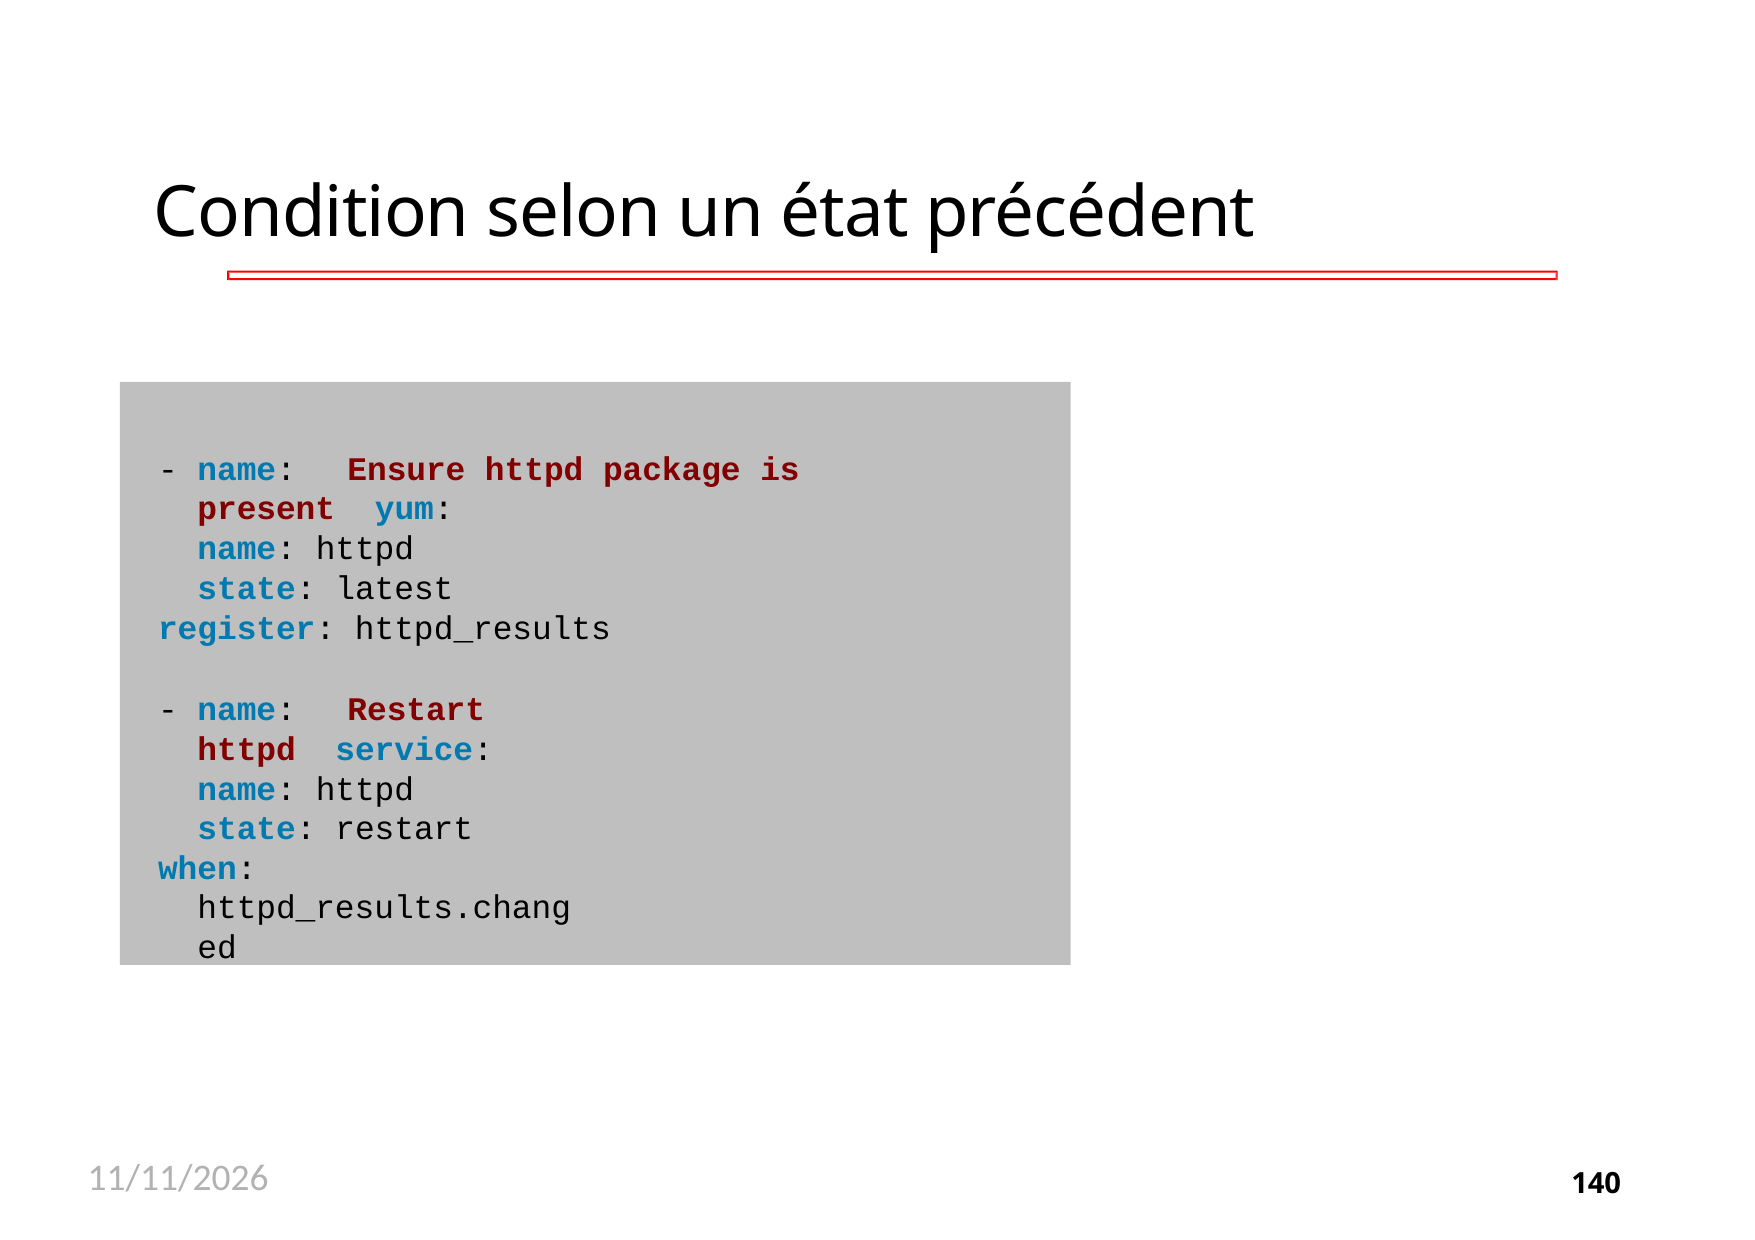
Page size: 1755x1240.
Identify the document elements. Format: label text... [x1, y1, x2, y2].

slide_number 140 [1567, 1164, 1715, 1215]
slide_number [87, 1152, 492, 1215]
title Condition selon un état précédent [152, 79, 1276, 312]
text_box - name: Ensure httpd package is present yum: name: httpd state: latest register: httpd_results - name: Restart httpd service: name: httpd state: restart when: httpd_results.changed [119, 381, 1071, 965]
